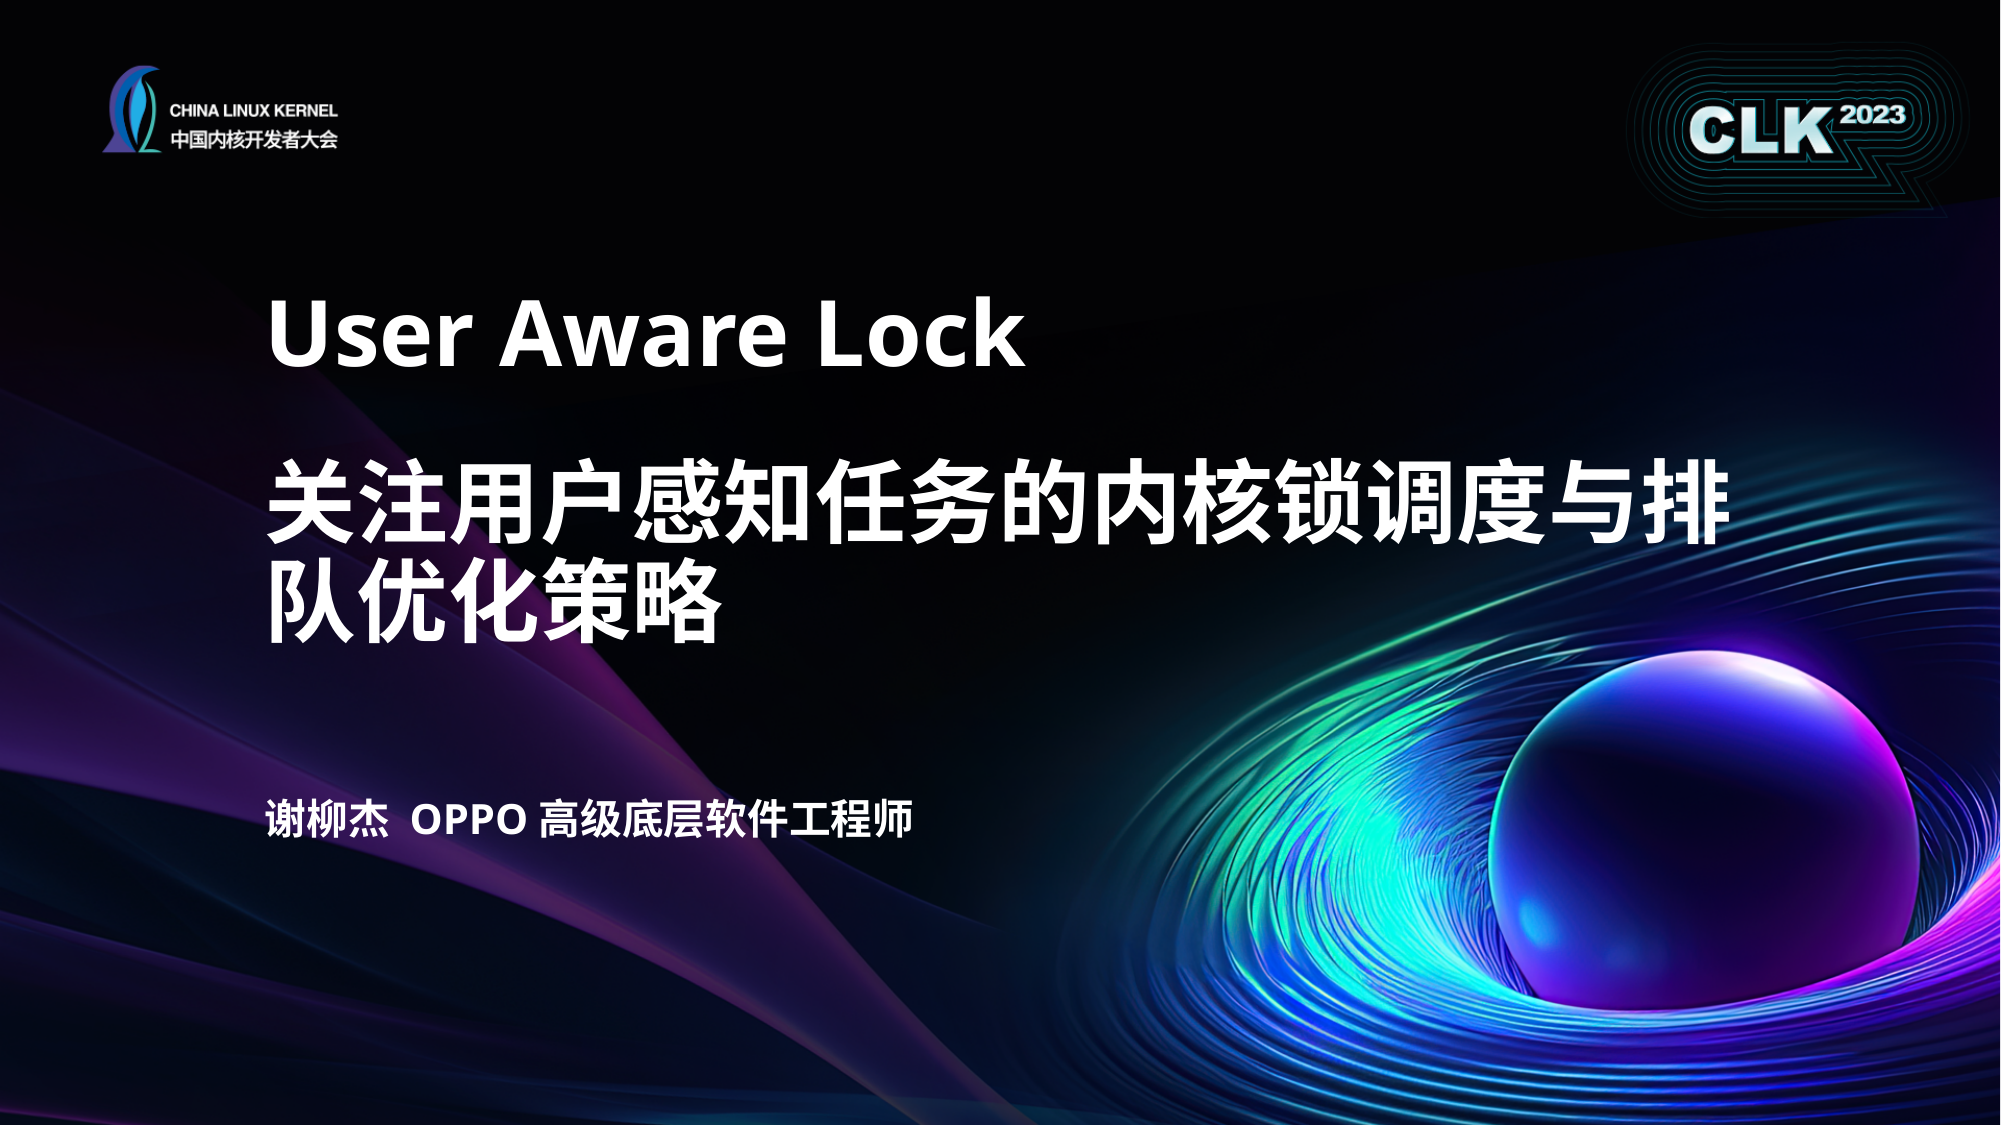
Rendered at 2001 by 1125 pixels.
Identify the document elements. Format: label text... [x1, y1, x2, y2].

subtitle 关注用户感知任务的内核锁调度与排队优化策略 [249, 449, 1750, 676]
title User Aware Lock [249, 223, 1750, 449]
picture [0, 0, 2001, 1125]
text_box 谢柳杰 OPPO高级底层软件工程师 [249, 790, 1750, 868]
